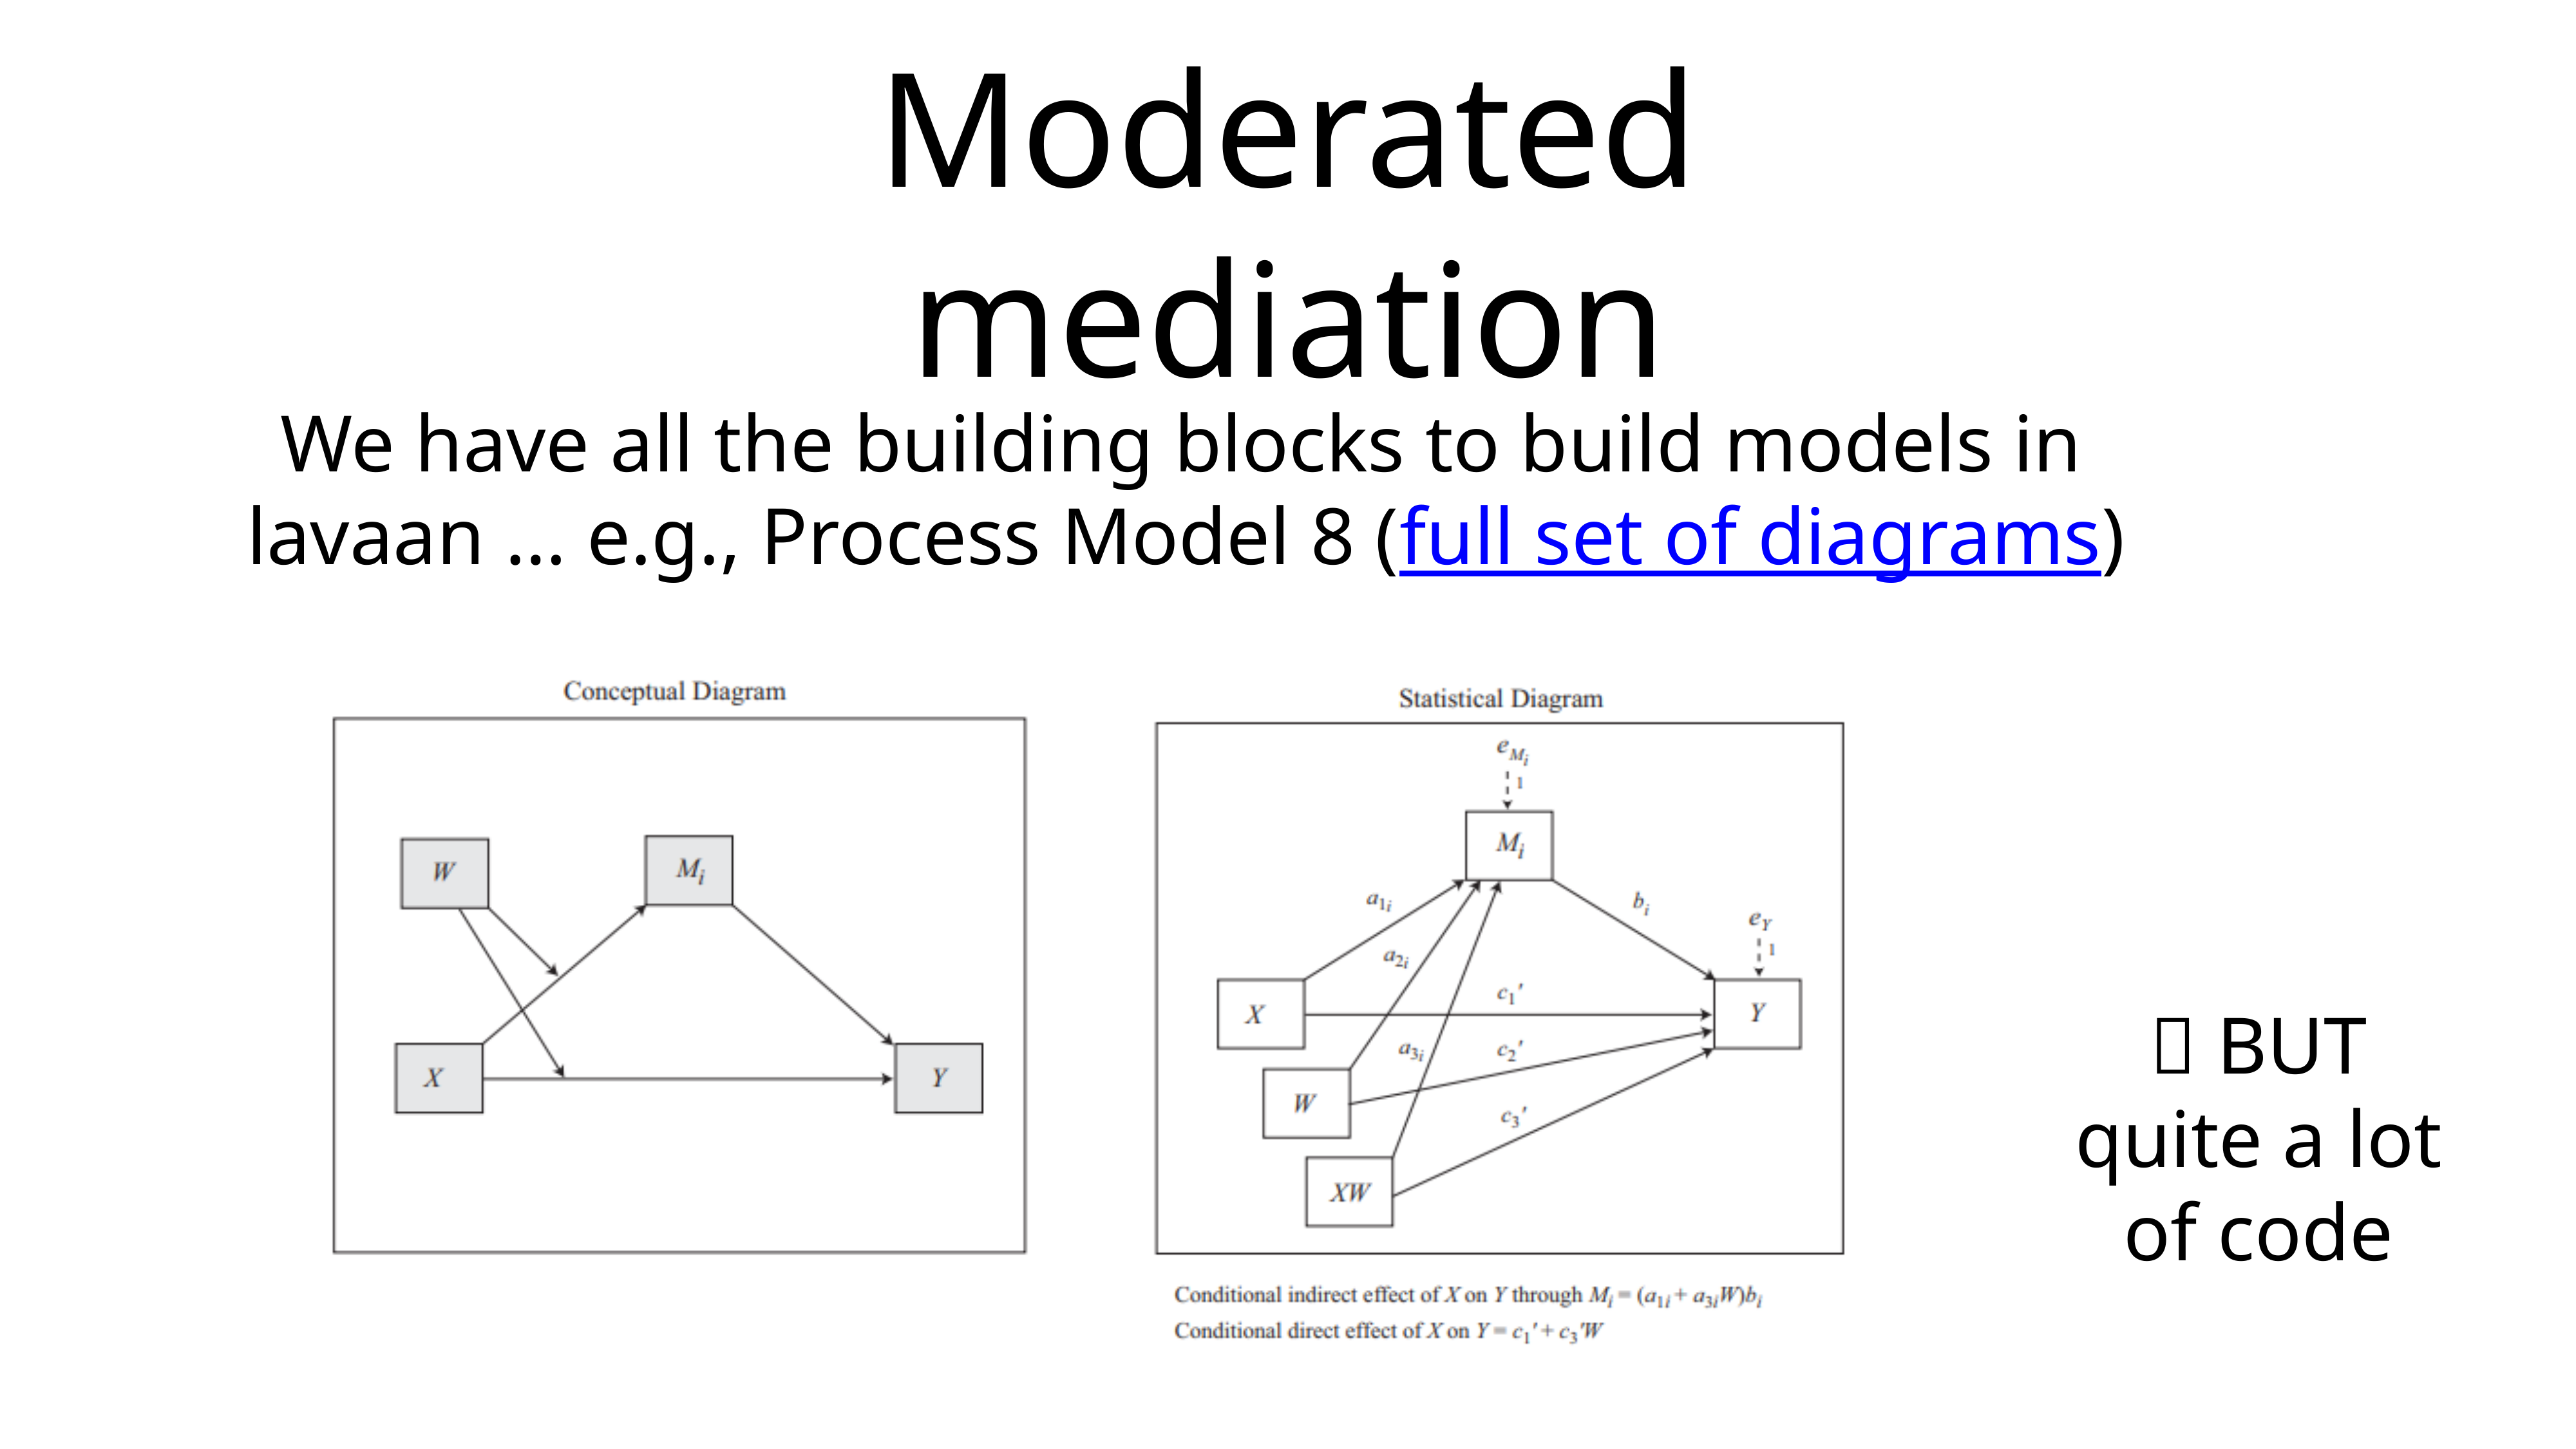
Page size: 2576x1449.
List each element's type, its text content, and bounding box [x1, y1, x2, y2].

picture [324, 671, 1034, 1259]
text_box  BUT quite a lot of code [2065, 989, 2452, 1284]
list We have all the building blocks to build models in lavaan … e.g., Process Model 8 (full set of diagrams) [238, 335, 2262, 652]
picture [1140, 671, 1866, 1358]
title Moderated mediation [510, 37, 2066, 335]
